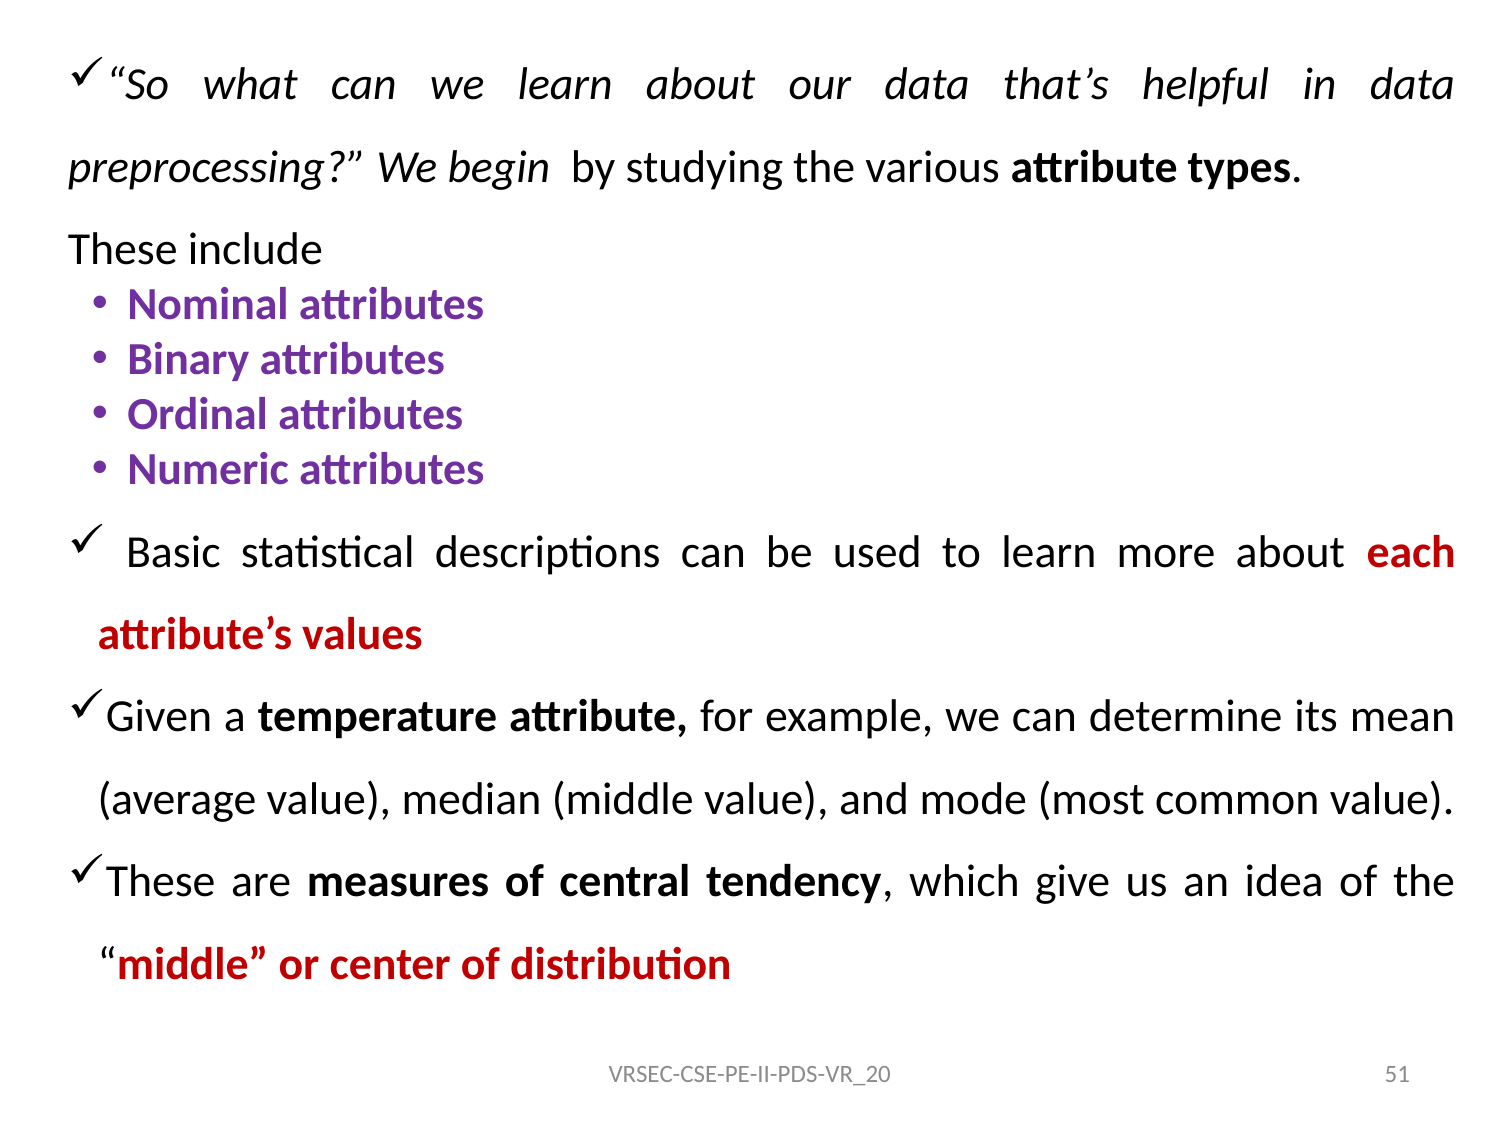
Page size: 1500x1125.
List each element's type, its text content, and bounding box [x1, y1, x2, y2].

slide_number 51 [1074, 1042, 1425, 1103]
footer VRSEC-CSE-PE-II-PDS-VR_20 [512, 1042, 988, 1103]
text_box “So what can we learn about our data that’s helpful in data preprocessing?” We begin by studying the various attribute types. These include Nominal attributes Binary attributes Ordinal attributes Numeric attributes Basic statistical descriptions can be used to learn more about each attribute’s values Given a temperature attribute, for example, we can determine its mean (average value), median (middle value), and mode (most common value). These are measures of central tendency, which give us an idea of the “middle” or center of distribution [53, 19, 1471, 996]
